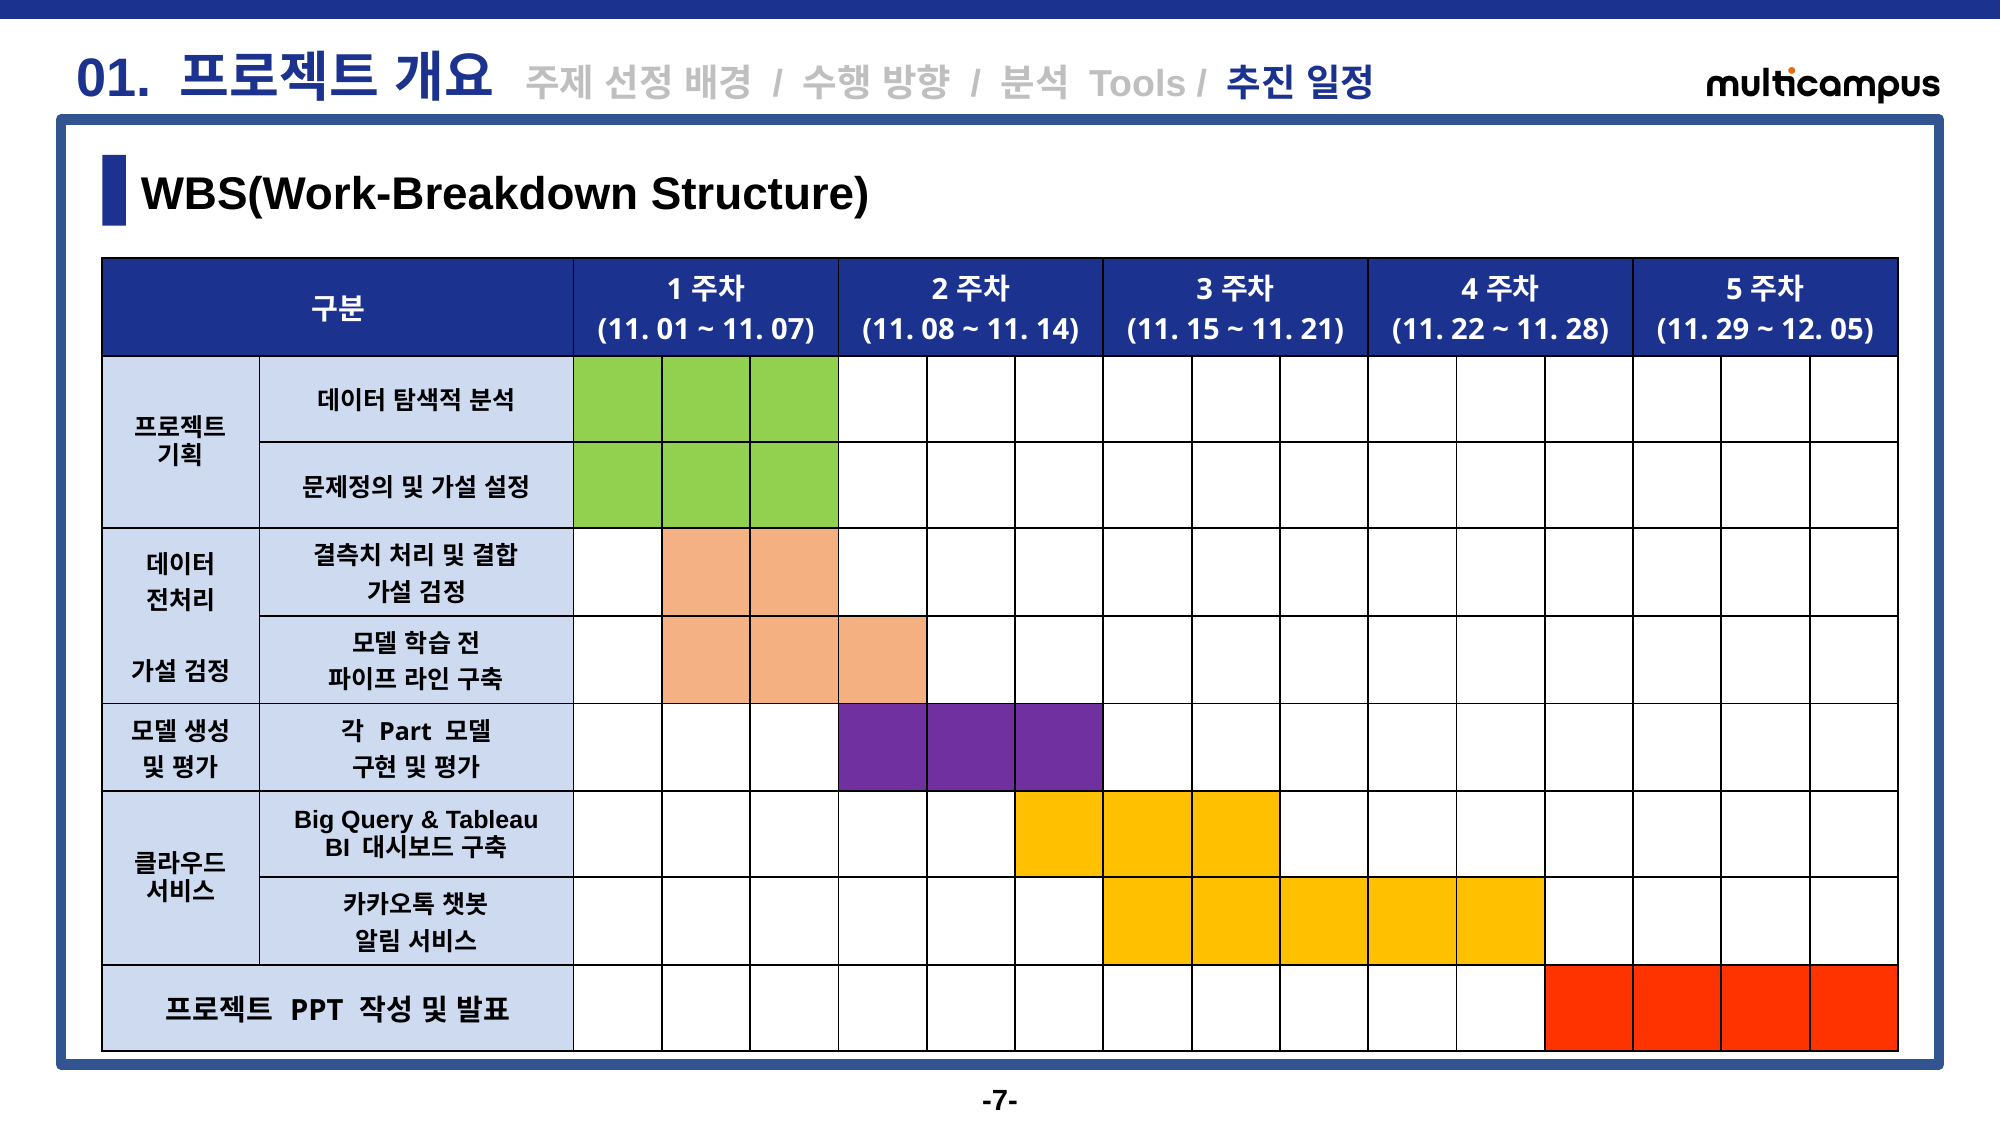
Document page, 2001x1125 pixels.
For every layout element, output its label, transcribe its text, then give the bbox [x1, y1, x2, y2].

table_cell [574, 357, 661, 441]
table_cell [928, 878, 1014, 964]
table_cell [1811, 443, 1897, 527]
table_cell [574, 617, 661, 703]
table_cell [1811, 529, 1897, 615]
table_cell [1722, 617, 1809, 703]
table_cell [1281, 529, 1367, 615]
table_cell [751, 878, 838, 964]
table_cell [574, 529, 661, 615]
table_cell [1193, 443, 1279, 527]
table_cell [663, 792, 749, 876]
table_cell [1369, 704, 1456, 790]
table_cell [1811, 704, 1897, 790]
table_cell [1457, 617, 1544, 703]
table_cell [1722, 878, 1809, 964]
table_cell [1722, 443, 1809, 527]
table_cell [1104, 792, 1191, 876]
table_cell [574, 443, 661, 527]
table_cell 모델 학습 전 파이프 라인 구축 [260, 617, 573, 703]
table_cell [663, 878, 749, 964]
table_cell [1281, 878, 1367, 964]
table_cell [1634, 966, 1720, 1050]
table_cell [1634, 878, 1720, 964]
table_cell [1722, 529, 1809, 615]
table_cell [928, 443, 1014, 527]
table_cell 모델 생성 및 평가 [103, 704, 259, 790]
table_cell [1811, 966, 1897, 1050]
table_cell [1369, 792, 1456, 876]
table_cell [751, 529, 838, 615]
table_cell [1016, 792, 1102, 876]
table_cell [1369, 966, 1456, 1050]
table_cell [928, 966, 1014, 1050]
table_cell [1546, 357, 1632, 441]
table_cell [839, 357, 926, 441]
table_cell [1722, 792, 1809, 876]
table_cell [1457, 704, 1544, 790]
table_cell [1104, 443, 1191, 527]
table_cell [1634, 704, 1720, 790]
table_cell [574, 878, 661, 964]
table_header 2주차 (11. 08 ~ 11. 14) [839, 259, 1102, 355]
table_cell [1634, 529, 1720, 615]
table_cell [1281, 966, 1367, 1050]
table_cell [574, 792, 661, 876]
table_cell [1369, 617, 1456, 703]
table_cell [1104, 357, 1191, 441]
table_cell [574, 704, 661, 790]
table_cell [1457, 529, 1544, 615]
table_cell [1634, 792, 1720, 876]
table_cell [928, 792, 1014, 876]
table_cell [1016, 443, 1102, 527]
table_cell [1457, 357, 1544, 441]
table_cell [1634, 617, 1720, 703]
table_cell [928, 617, 1014, 703]
table_cell [928, 357, 1014, 441]
table_cell [1722, 966, 1809, 1050]
table_cell 결측치 처리 및 결합 가설 검정 [260, 529, 573, 615]
table_cell [1193, 704, 1279, 790]
table_header 1주차 (11. 01 ~ 11. 07) [574, 259, 838, 355]
table_cell [1369, 443, 1456, 527]
table_cell [1281, 704, 1367, 790]
table_cell [751, 966, 838, 1050]
table_cell [1457, 443, 1544, 527]
table_cell [928, 704, 1014, 790]
table_header 5주차 (11. 29 ~ 12. 05) [1634, 259, 1897, 355]
text_box [100, 153, 128, 228]
table_cell [663, 704, 749, 790]
table_cell [1546, 878, 1632, 964]
table_cell [663, 357, 749, 441]
table_cell [928, 529, 1014, 615]
table_cell [1811, 792, 1897, 876]
table_cell [663, 617, 749, 703]
table_cell [751, 443, 838, 527]
table_cell [1193, 966, 1279, 1050]
table_cell [1457, 966, 1544, 1050]
table_cell [1634, 443, 1720, 527]
table_cell [1016, 529, 1102, 615]
table_cell [663, 966, 749, 1050]
table_cell [1546, 966, 1632, 1050]
table_cell [1104, 529, 1191, 615]
table_cell [1634, 357, 1720, 441]
table_cell [1457, 878, 1544, 964]
table_cell [1369, 357, 1456, 441]
table_cell [1193, 529, 1279, 615]
table_cell [1193, 792, 1279, 876]
table_cell [663, 529, 749, 615]
table_cell 카카오톡 챗봇 알림 서비스 [260, 878, 573, 964]
table_cell [1281, 617, 1367, 703]
table_cell [1016, 357, 1102, 441]
table_cell [1811, 617, 1897, 703]
table_cell [1104, 704, 1191, 790]
table_cell [663, 443, 749, 527]
table_cell [1369, 878, 1456, 964]
table_cell [839, 529, 926, 615]
table_cell [1016, 617, 1102, 703]
text_box 01. 프로젝트 개요 주제 선정 배경 / 수행 방향 / 분석 Tools / 추진 일정 [60, 31, 1940, 117]
table_cell [1104, 966, 1191, 1050]
table_cell [1722, 704, 1809, 790]
table_cell Big Query & Tableau BI 대시보드 구축 [260, 792, 573, 876]
text_box [59, 117, 1941, 1067]
table_cell [1016, 704, 1102, 790]
picture [1707, 66, 1940, 104]
table_cell [1546, 792, 1632, 876]
table_cell [839, 704, 926, 790]
table_cell [1546, 443, 1632, 527]
table_cell [1104, 878, 1191, 964]
table_cell [1811, 357, 1897, 441]
text_box [0, 0, 2000, 21]
table_cell 프로젝트 PPT 작성 및 발표 [103, 966, 573, 1050]
table_header 구분 [103, 259, 573, 355]
table_cell [839, 617, 926, 703]
table_cell 데이터 탐색적 분석 [260, 357, 573, 441]
table_cell [751, 792, 838, 876]
table_cell [1457, 792, 1544, 876]
table_cell [574, 966, 661, 1050]
table_cell [839, 878, 926, 964]
table_header 4주차 (11. 22 ~ 11. 28) [1369, 259, 1632, 355]
table_cell [1104, 617, 1191, 703]
table_cell [751, 357, 838, 441]
table_cell [839, 792, 926, 876]
table_cell [1546, 704, 1632, 790]
table_cell [1546, 617, 1632, 703]
table_cell [1281, 792, 1367, 876]
table_cell [1016, 966, 1102, 1050]
table_cell [839, 966, 926, 1050]
table_cell [1369, 529, 1456, 615]
table_cell 클라우드 서비스 [103, 792, 259, 964]
table_cell [751, 617, 838, 703]
table_cell [1281, 357, 1367, 441]
table_cell [1811, 878, 1897, 964]
text_box WBS(Work-Breakdown Structure) [125, 156, 1939, 227]
table_cell [1016, 878, 1102, 964]
table_cell [1193, 357, 1279, 441]
table_cell [751, 704, 838, 790]
table_cell 프로젝트 기획 [103, 357, 259, 527]
table_cell 각 Part 모델 구현 및 평가 [260, 704, 573, 790]
table_cell 데이터 전처리 가설 검정 [103, 529, 259, 703]
table_cell [1281, 443, 1367, 527]
table_cell [1546, 529, 1632, 615]
table_cell [1193, 878, 1279, 964]
table_cell [1722, 357, 1809, 441]
table_cell [1193, 617, 1279, 703]
table_header 3주차 (11. 15 ~ 11. 21) [1104, 259, 1367, 355]
table_cell 문제정의 및 가설 설정 [260, 443, 573, 527]
table_cell [839, 443, 926, 527]
